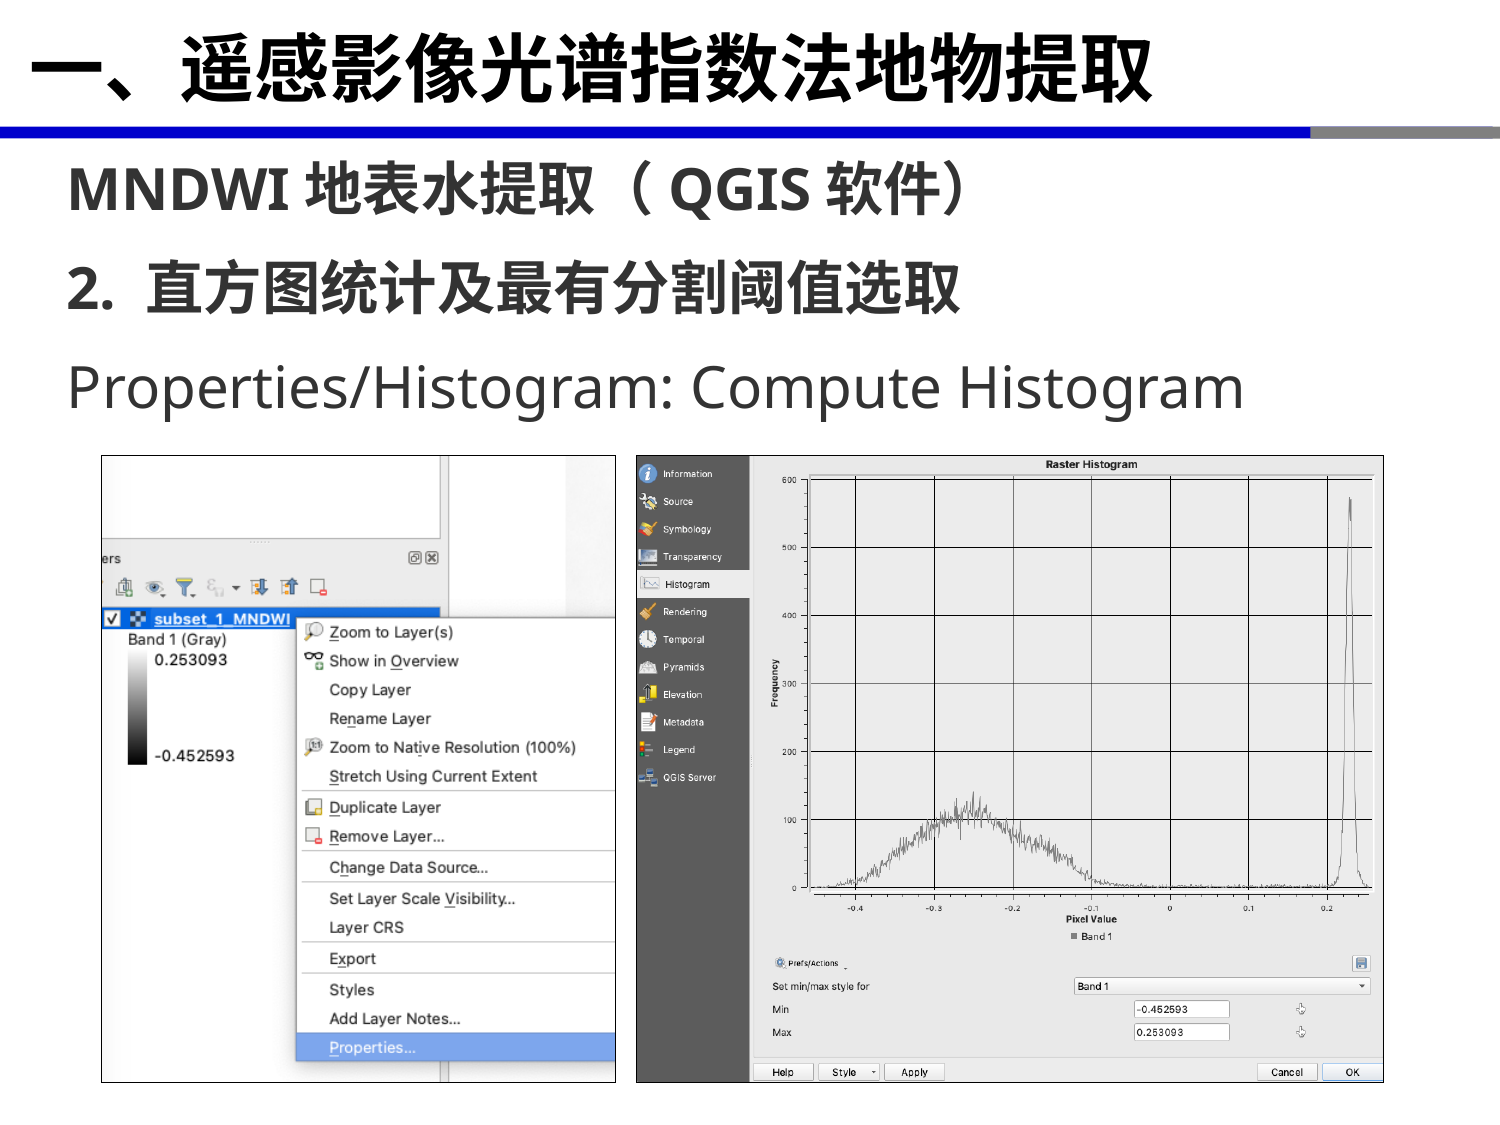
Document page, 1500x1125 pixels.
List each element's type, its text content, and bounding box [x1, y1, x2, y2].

picture [100, 455, 616, 1083]
text_box MNDWI地表水提取（QGIS软件） 2. 直方图统计及最有分割阈值选取 Properties/Histogram: Compute Histogram [52, 144, 1397, 428]
picture [635, 455, 1384, 1083]
title 一、遥感影像光谱指数法地物提取 [0, 1, 1479, 132]
